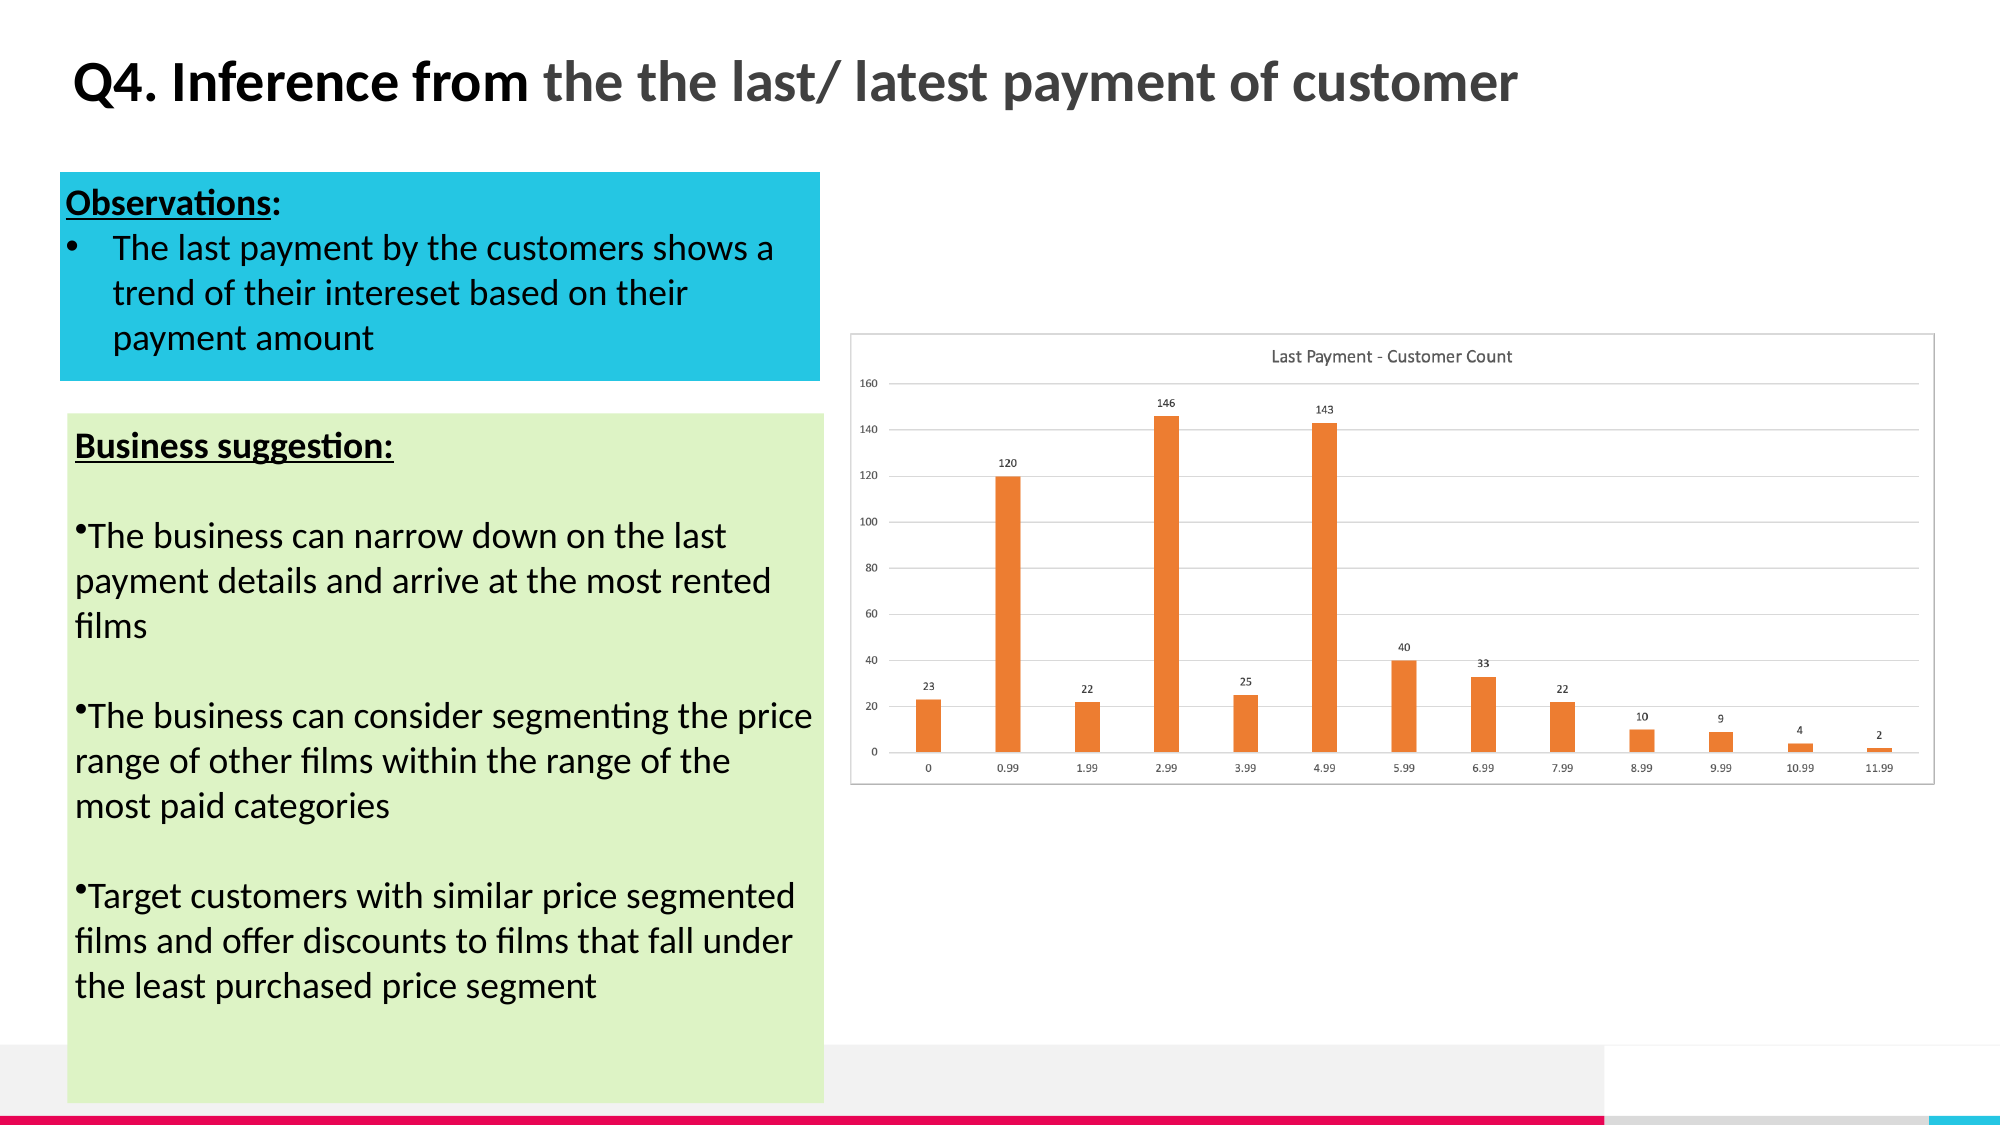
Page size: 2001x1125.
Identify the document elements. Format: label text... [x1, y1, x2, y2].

text_box Observations: The last payment by the customers shows a trend of their intereset based on their payment amount [58, 170, 822, 383]
text_box Business suggestion: The business can narrow down on the last payment details and arrive at the most rented films The business can consider segmenting the price range of other films within the range of the most paid categories Target customers with similar price segmented films and offer discounts to films that fall under the least purchased price segment [67, 413, 824, 1104]
text_box Q4. Inference from the the last/ latest payment of customer [58, 35, 1804, 121]
picture [849, 333, 1935, 785]
